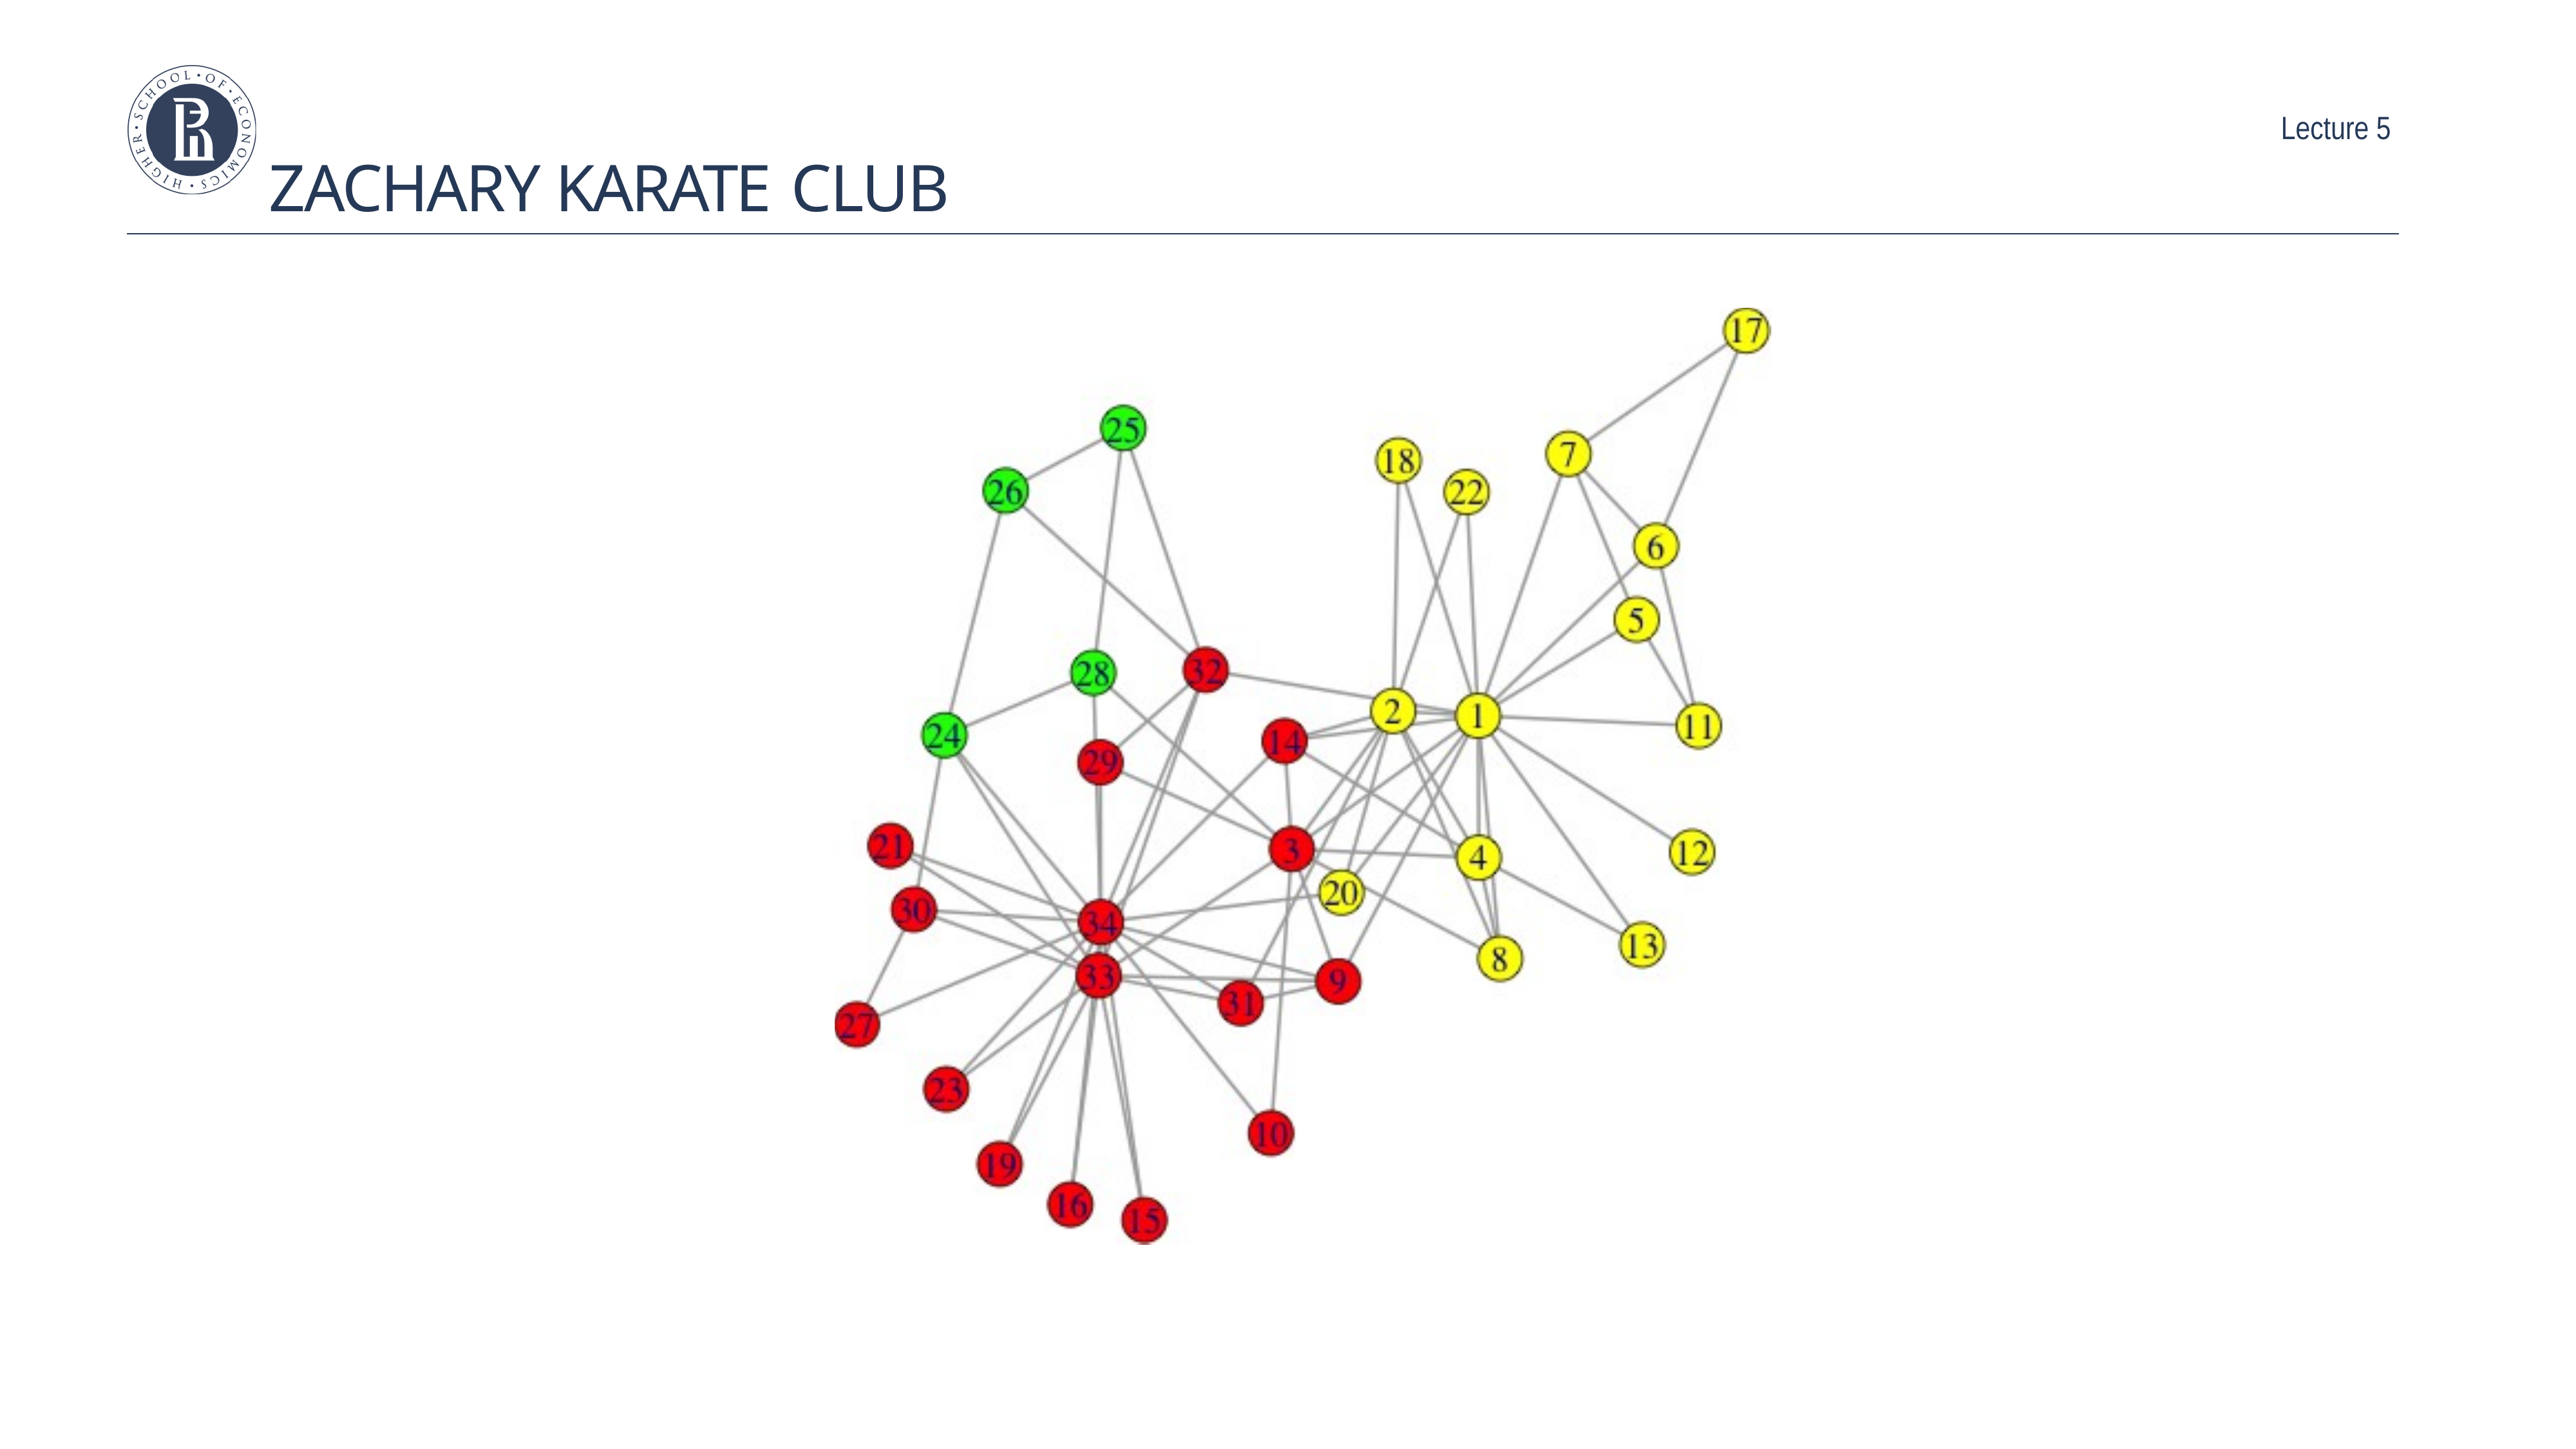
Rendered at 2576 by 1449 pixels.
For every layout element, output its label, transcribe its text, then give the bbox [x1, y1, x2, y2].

list Zachary karate club [256, 137, 1347, 235]
text_box [835, 308, 1772, 1245]
picture [128, 65, 256, 194]
